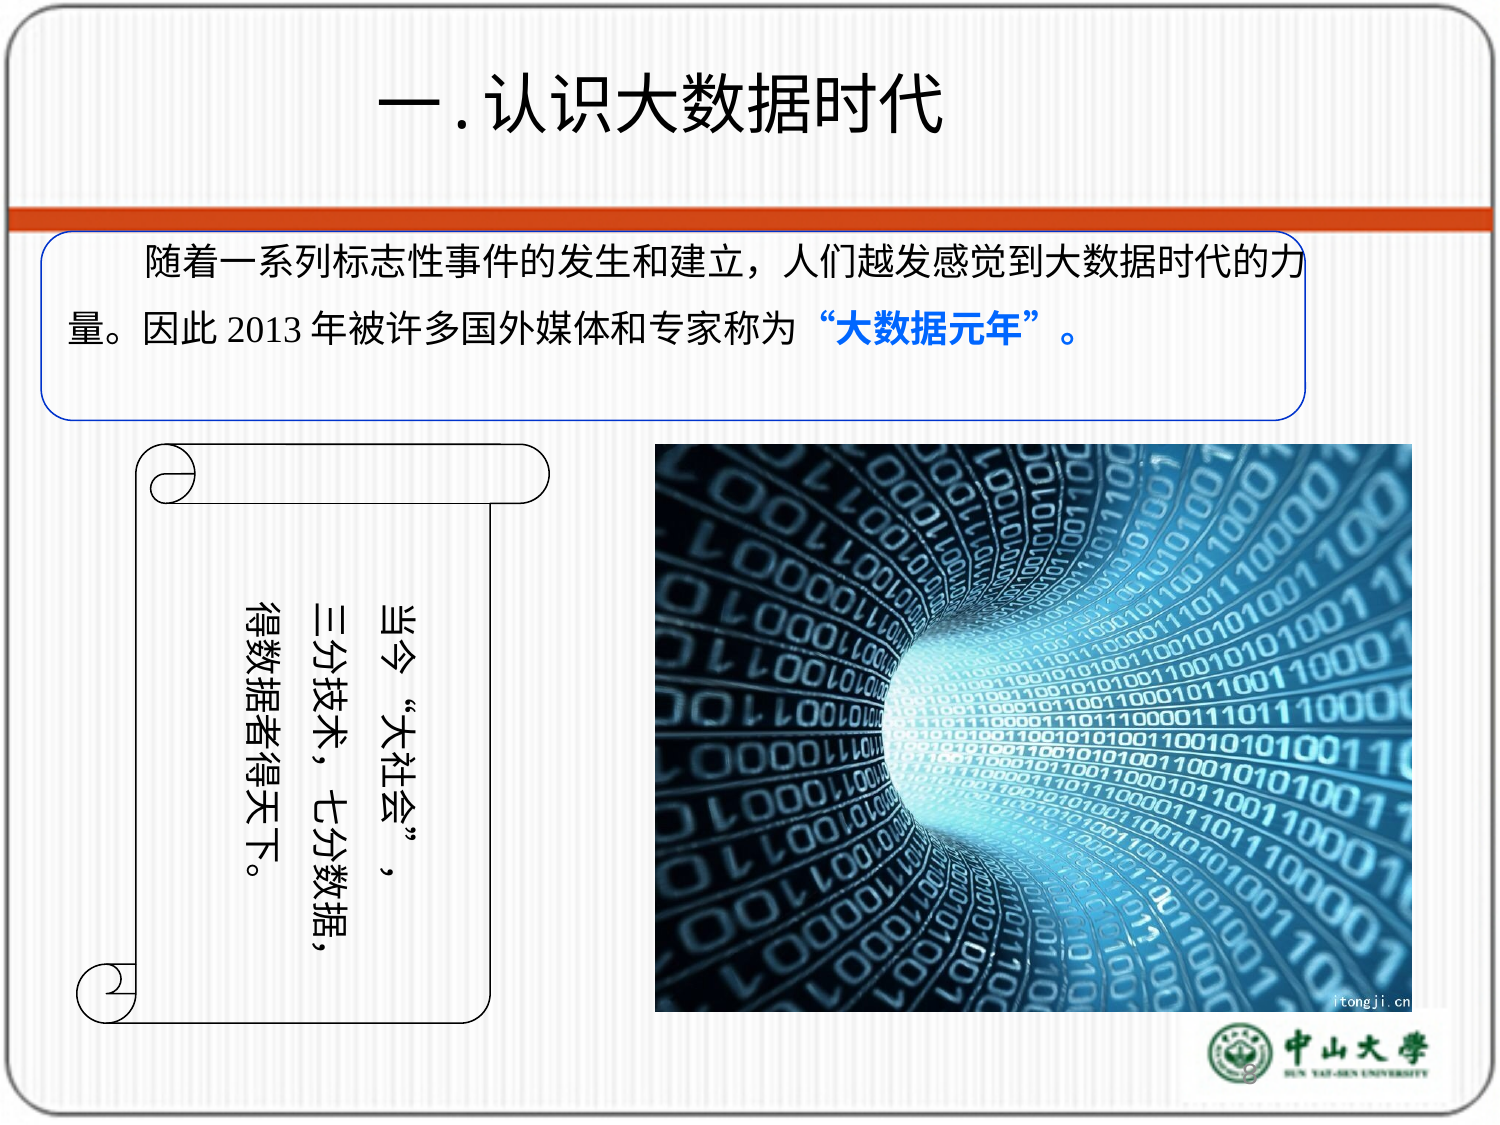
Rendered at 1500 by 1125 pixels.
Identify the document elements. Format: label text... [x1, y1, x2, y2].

title 一.认识大数据时代 [29, 54, 1292, 149]
text_box 随着一系列标志性事件的发生和建立，人们越发感觉到大数据时代的力量。因此2013年被许多国外媒体和专家称为“大数据元年”。 [53, 207, 1329, 358]
text_box [41, 238, 1306, 421]
text_box 当今“大社会”， 三分技术，七分数据， 得数据者得天下。 [218, 586, 452, 1019]
picture [0, 0, 1500, 1125]
text_box [76, 444, 550, 1024]
slide_number 8 [1074, 1042, 1425, 1103]
